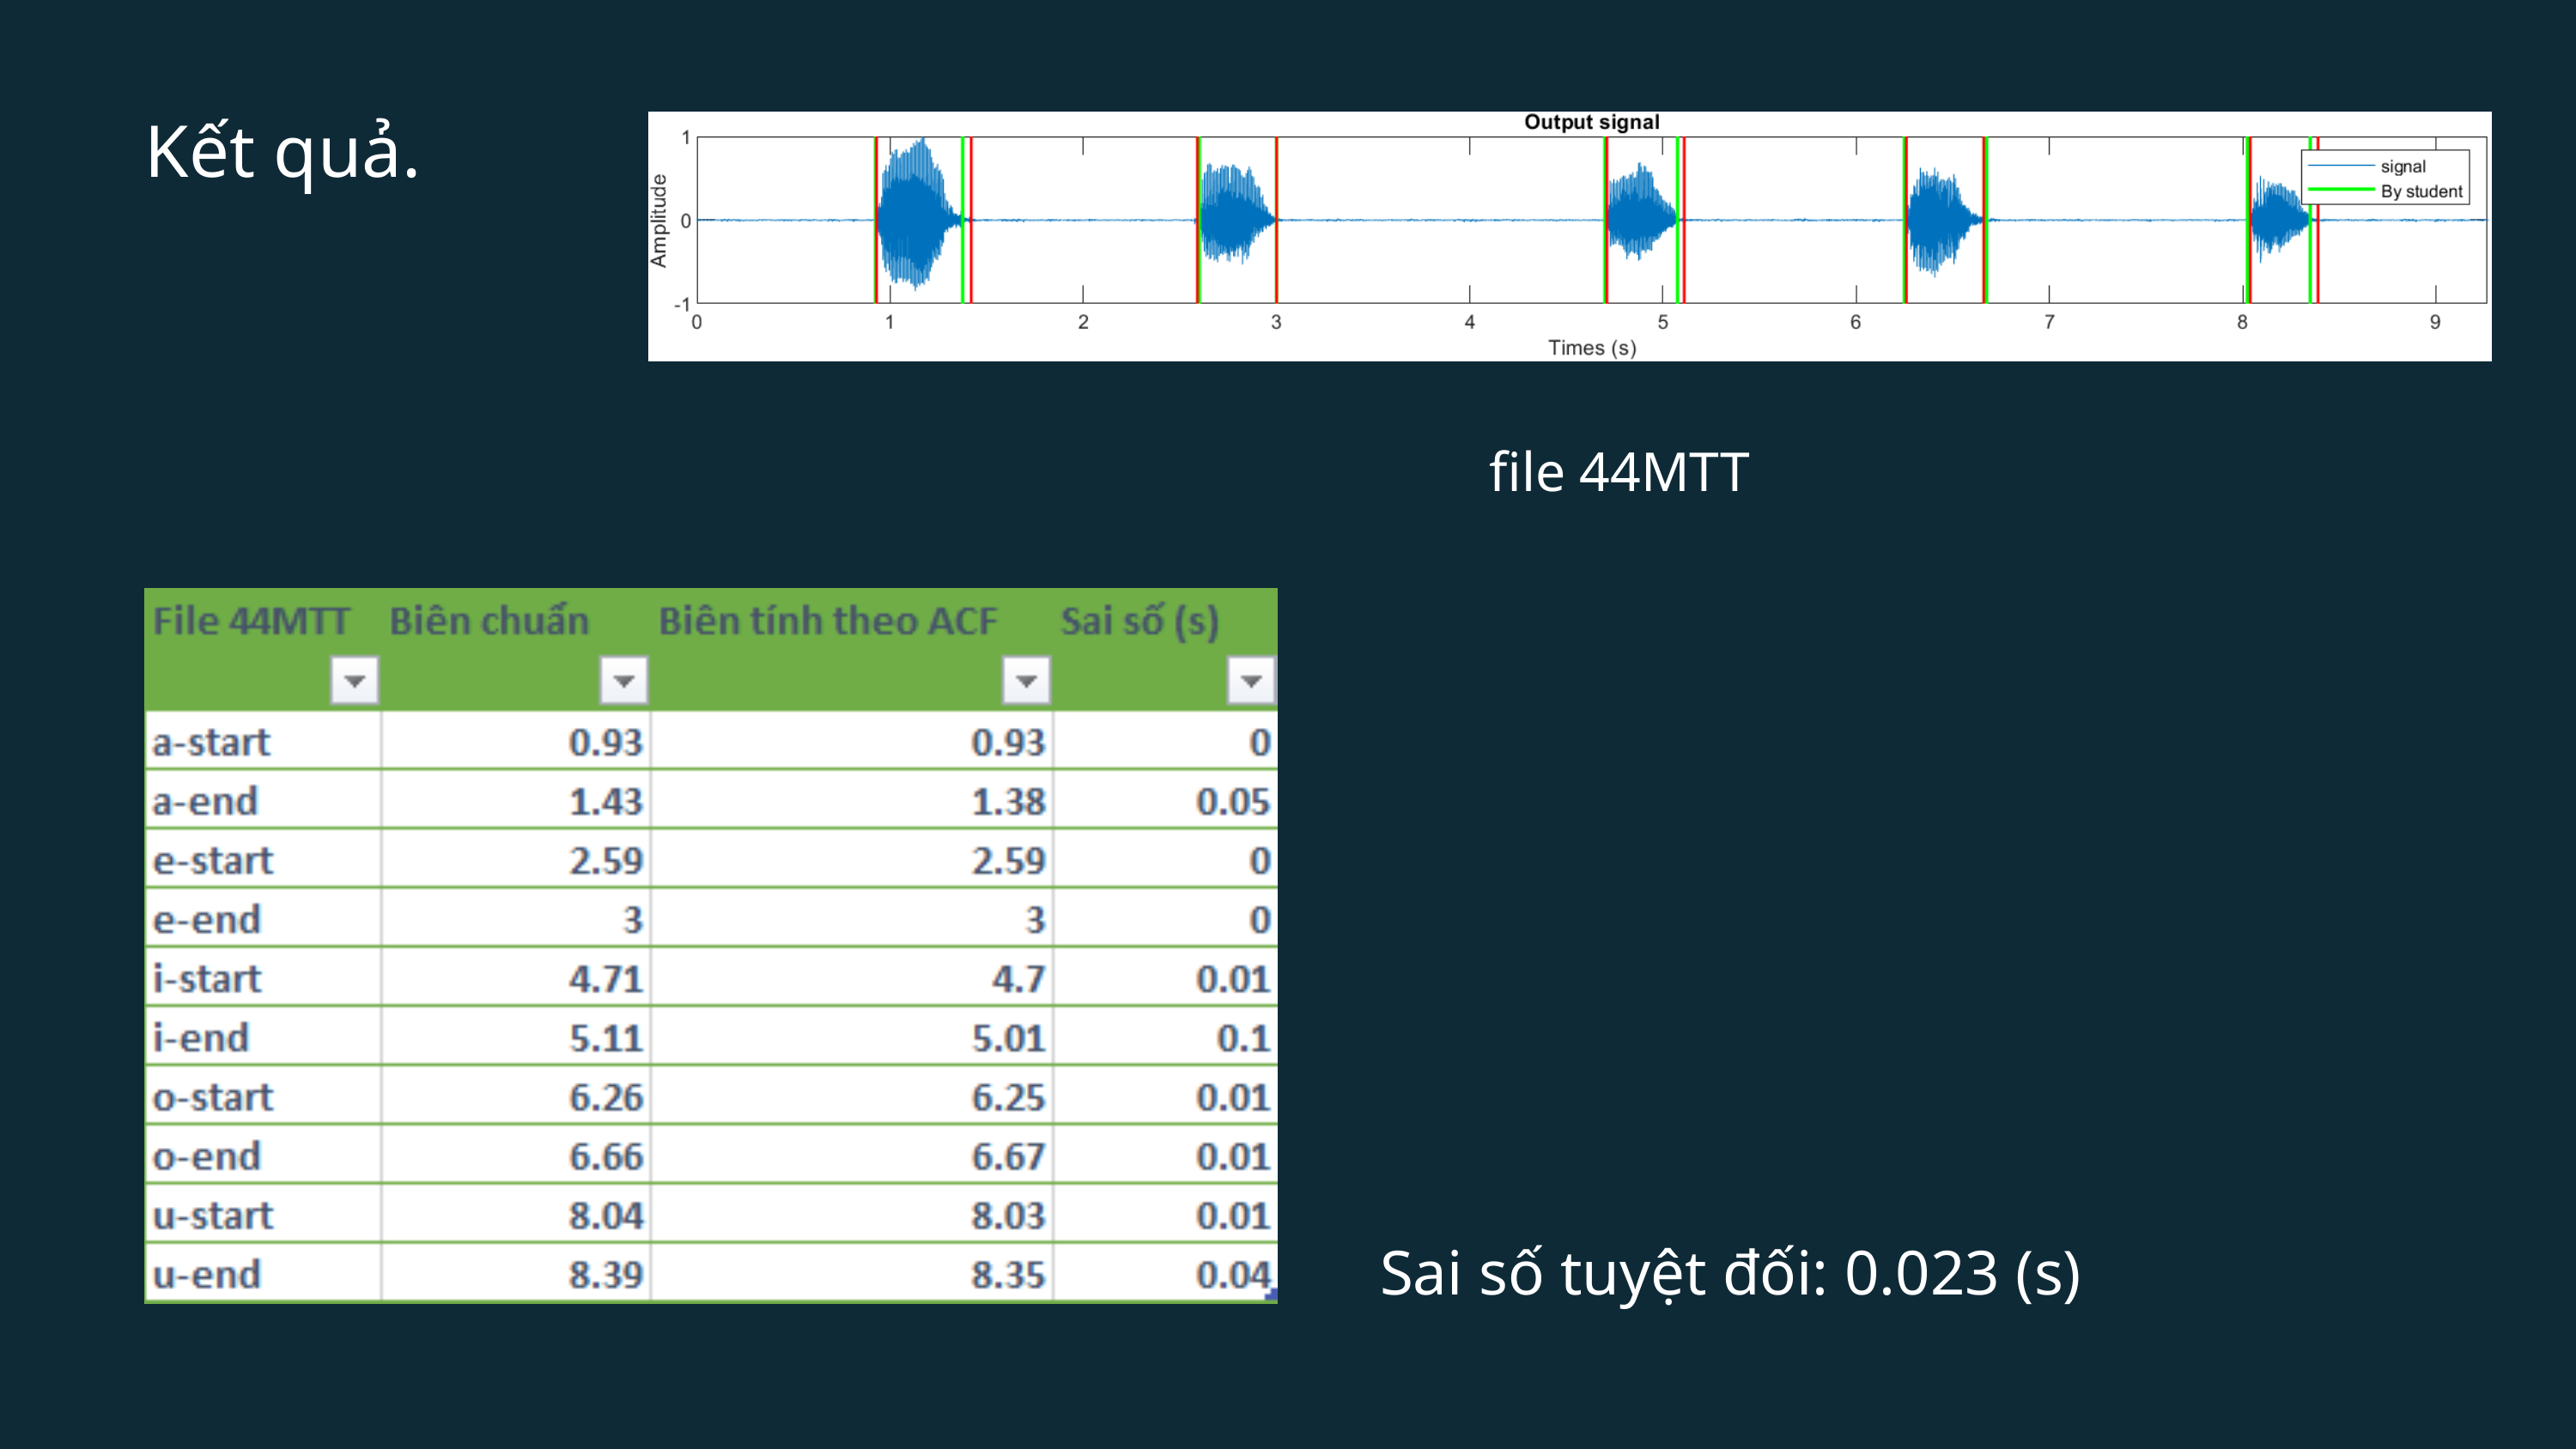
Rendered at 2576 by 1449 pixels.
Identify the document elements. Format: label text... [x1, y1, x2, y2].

text_box Sai số tuyệt đối: 0.023 (s) [1364, 1222, 2098, 1307]
text_box Kết quả. [144, 91, 510, 192]
picture [648, 112, 2492, 361]
picture [144, 588, 1278, 1304]
text_box file 44MTT [1449, 427, 1792, 503]
